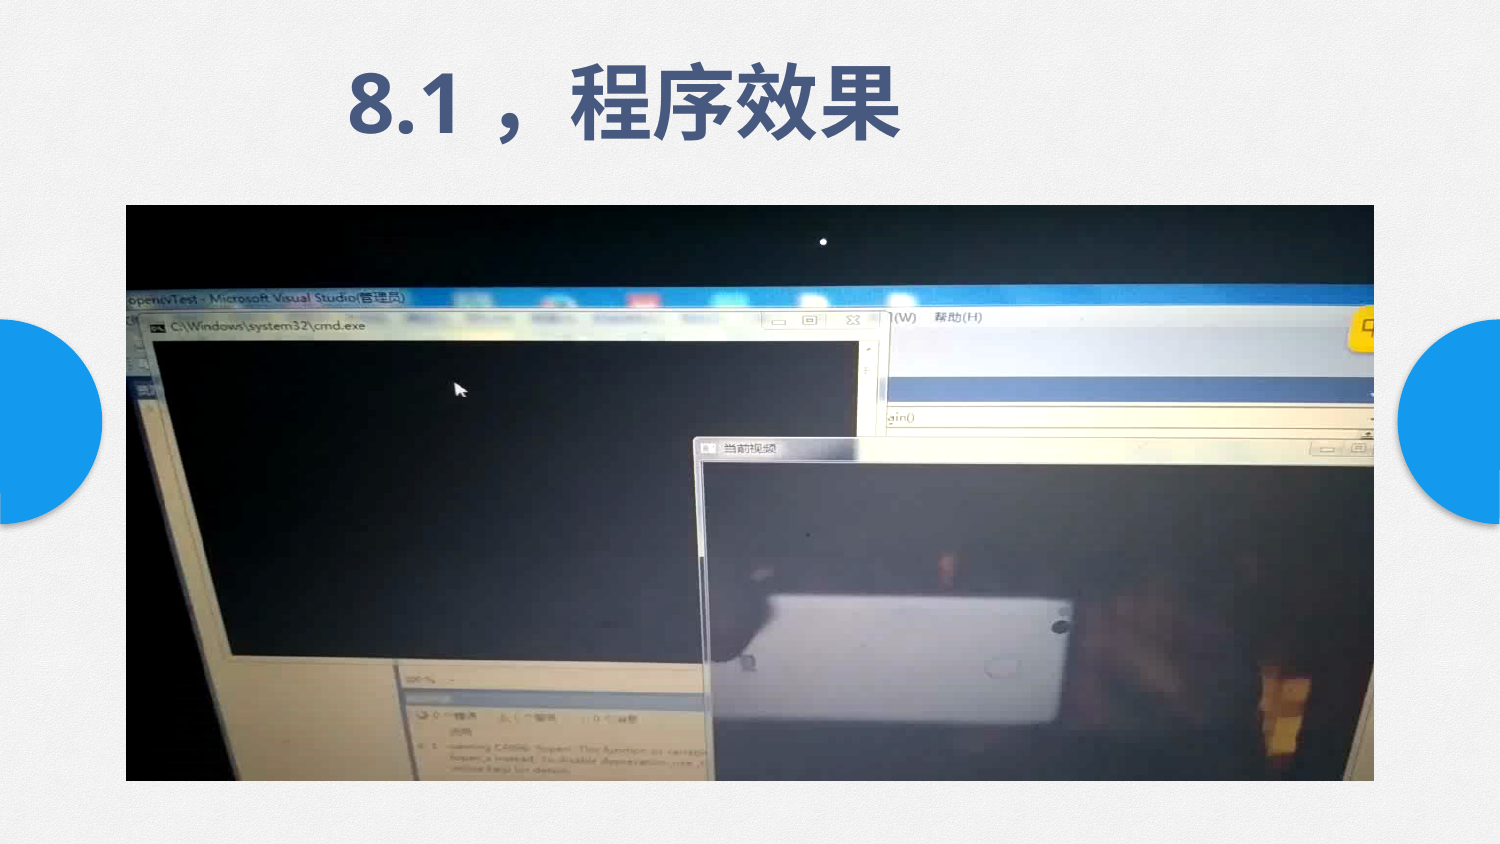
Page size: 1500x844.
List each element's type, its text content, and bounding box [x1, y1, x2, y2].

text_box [125, 204, 1375, 782]
picture [0, 0, 1500, 844]
text_box 8.1，程序效果 [24, 29, 1226, 171]
